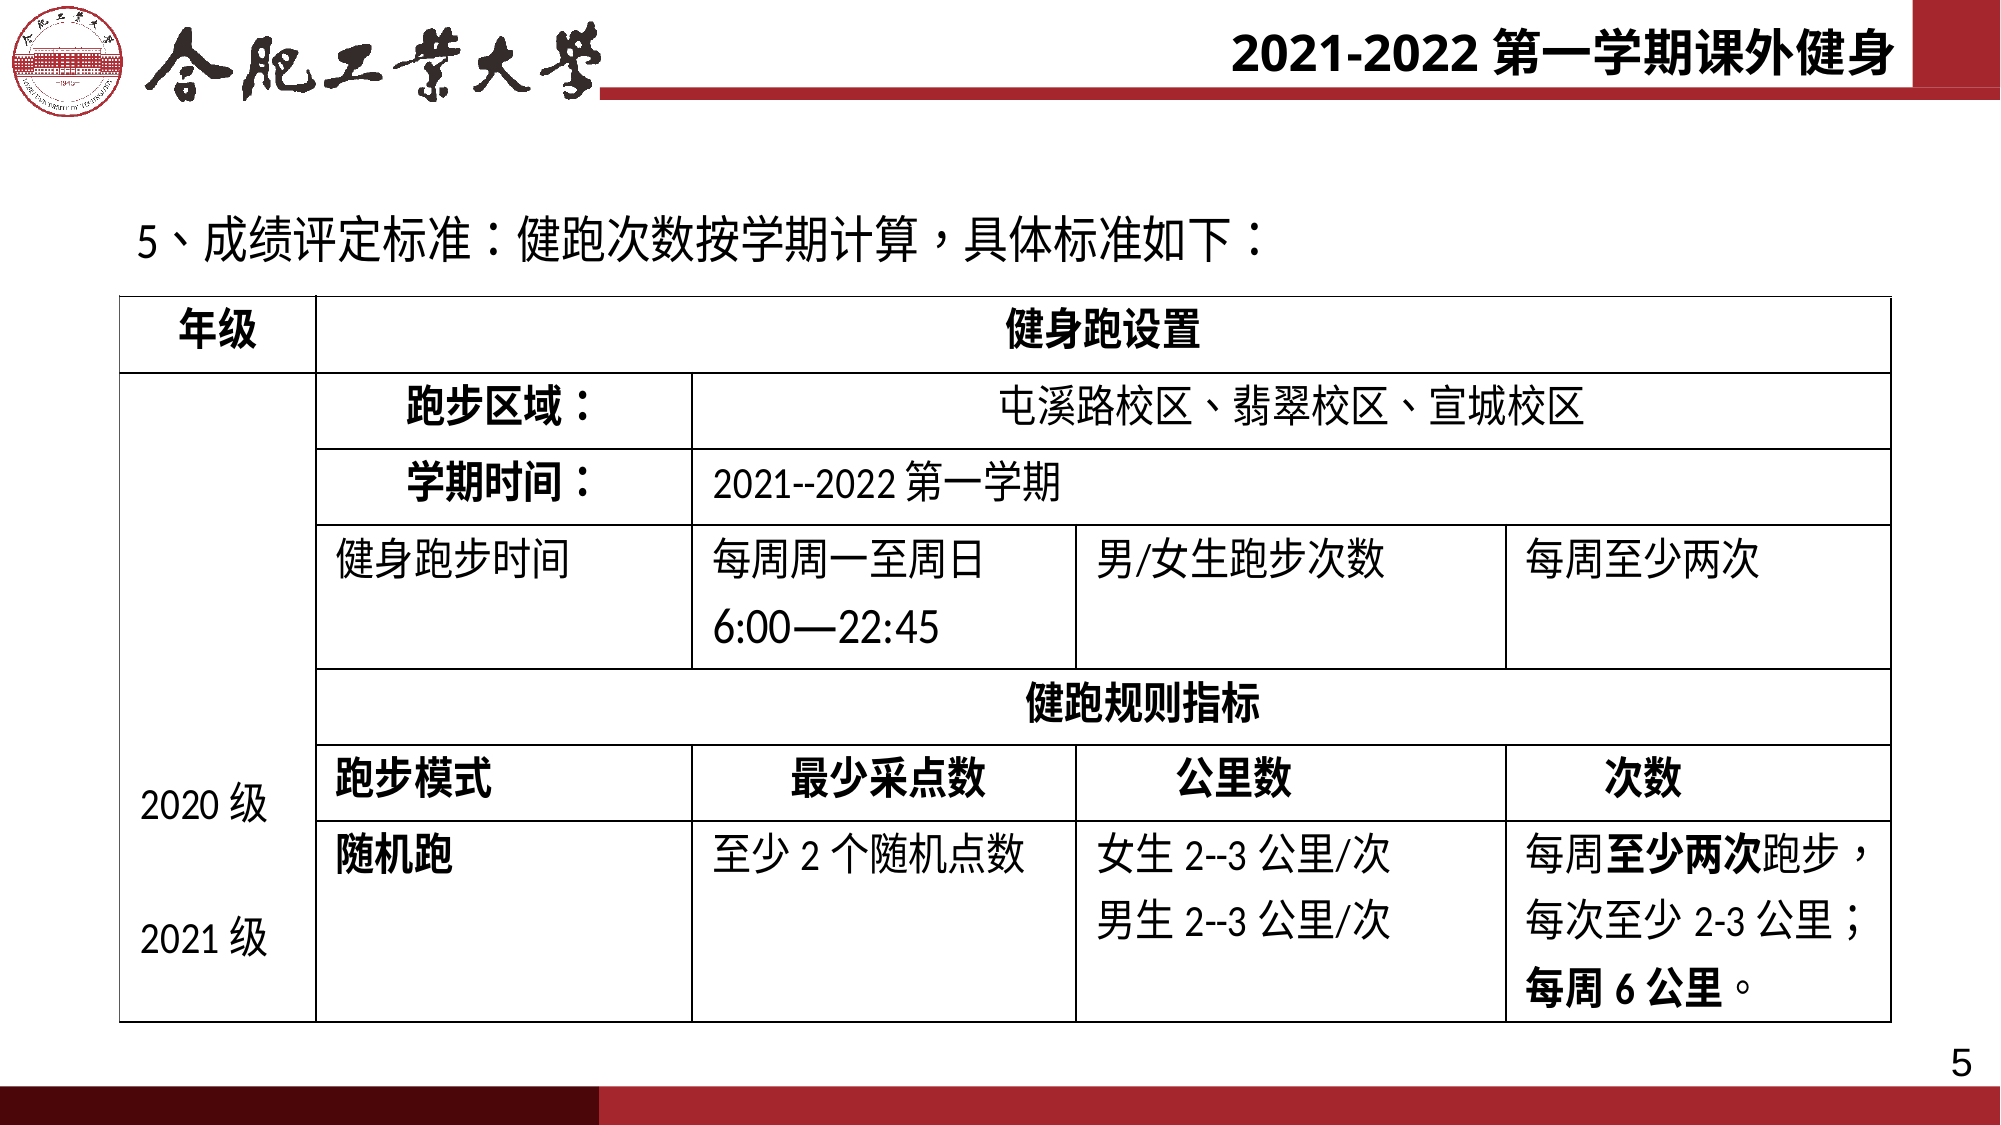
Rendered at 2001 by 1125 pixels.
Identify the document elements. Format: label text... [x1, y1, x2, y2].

picture [119, 207, 2000, 1088]
text_box 2021-2022第一学期课外健身 [937, 13, 1912, 90]
picture [12, 6, 601, 117]
text_box [74, 162, 1894, 981]
